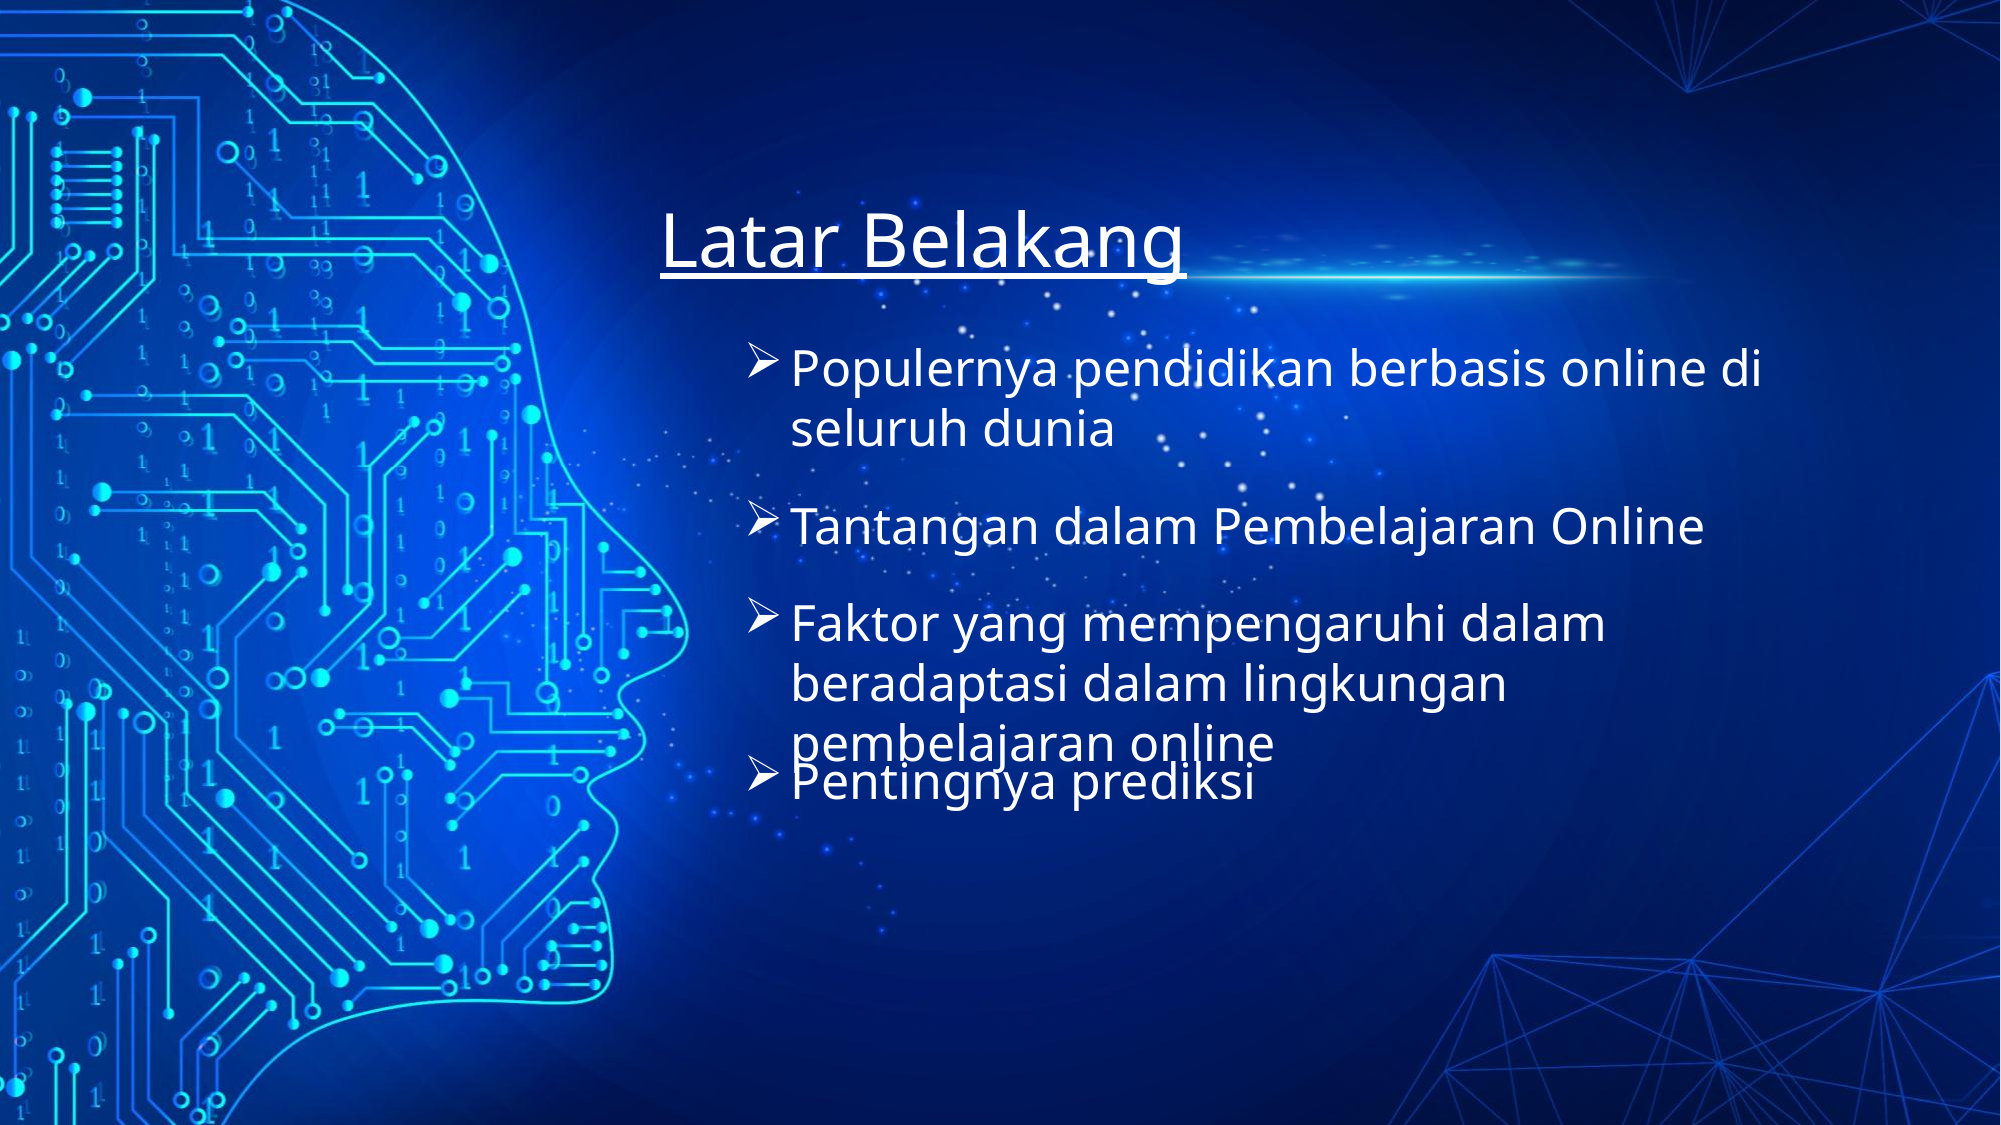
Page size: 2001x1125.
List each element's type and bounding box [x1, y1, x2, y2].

text_box [556, 185, 1809, 364]
picture [0, 0, 2001, 1125]
